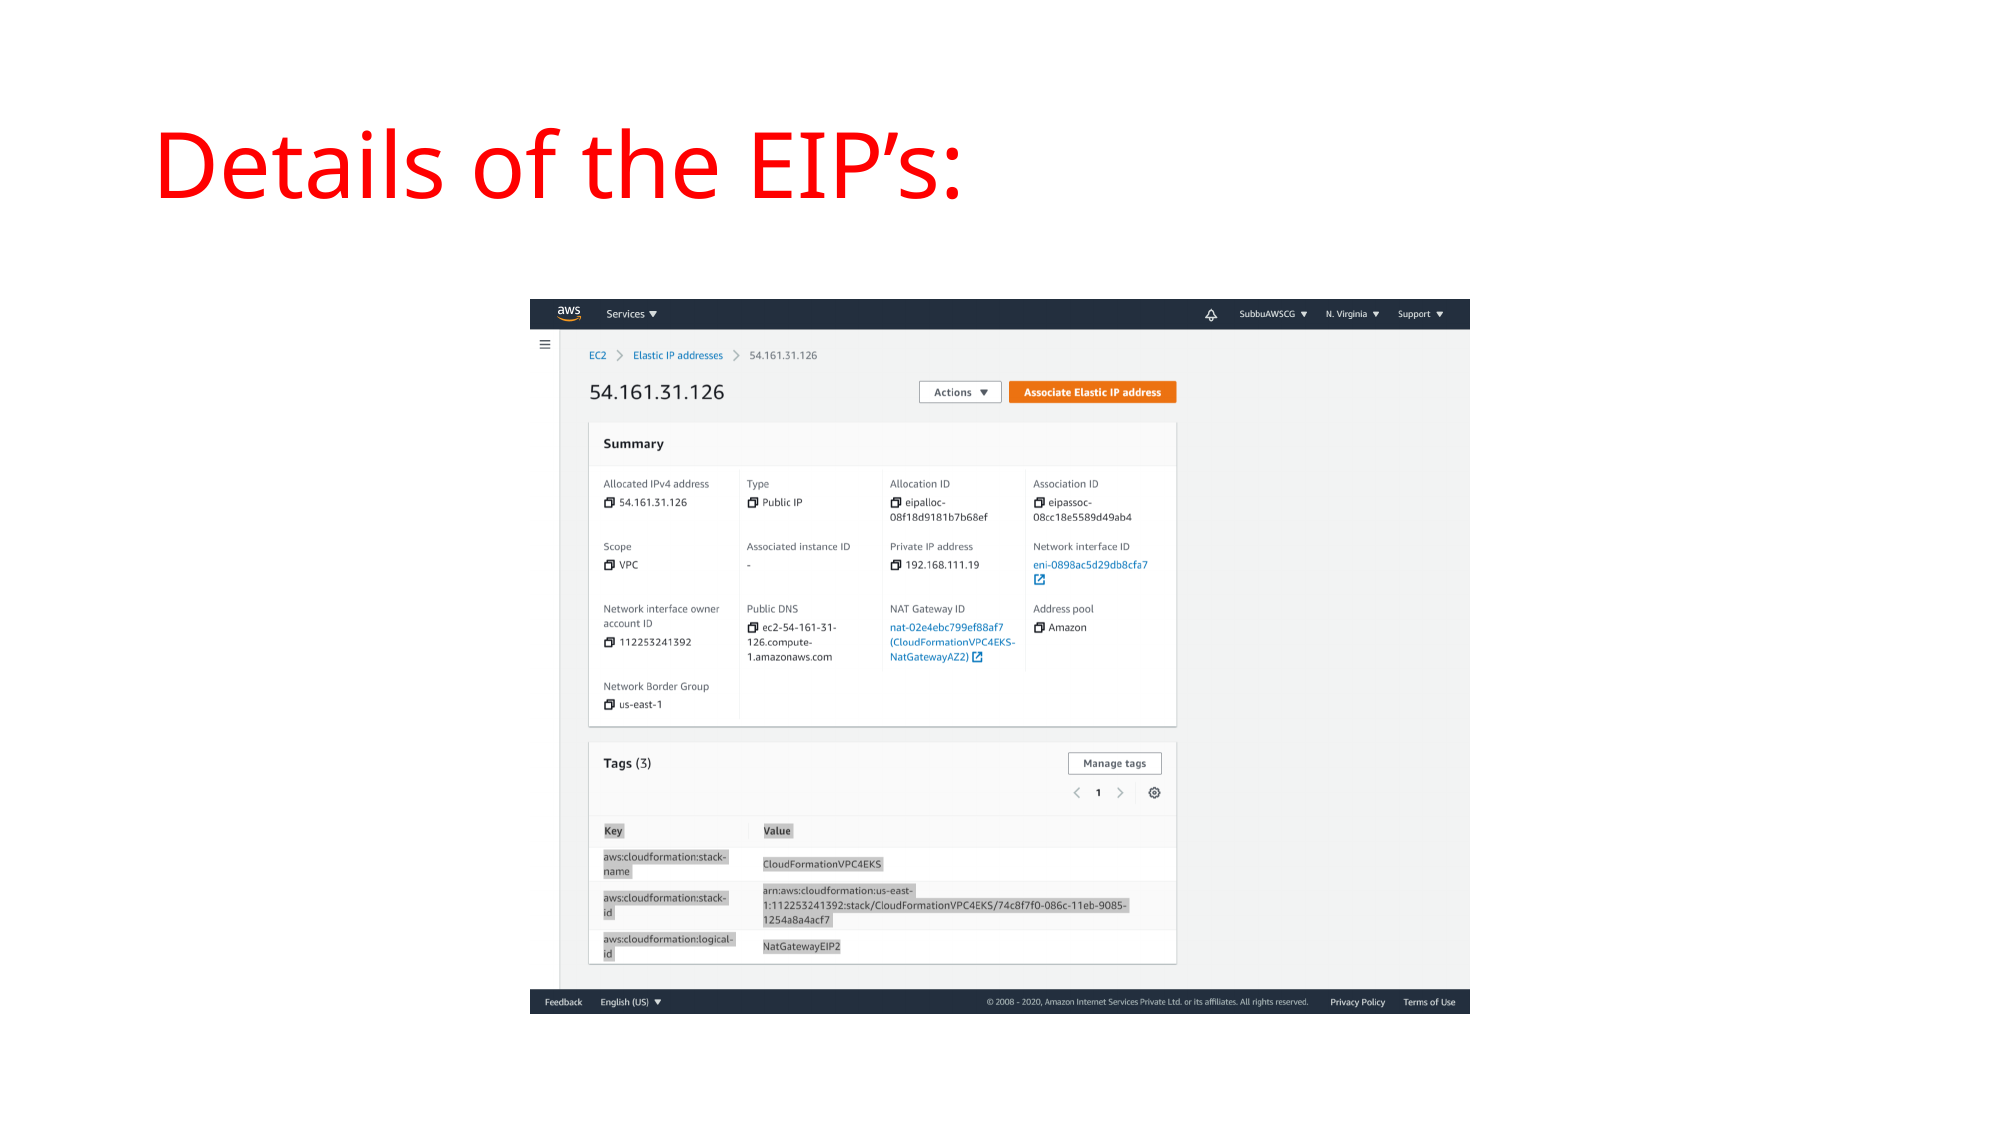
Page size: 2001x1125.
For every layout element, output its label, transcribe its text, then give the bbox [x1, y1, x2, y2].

title Details of the EIP’s: [137, 59, 1863, 278]
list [530, 299, 1470, 1014]
